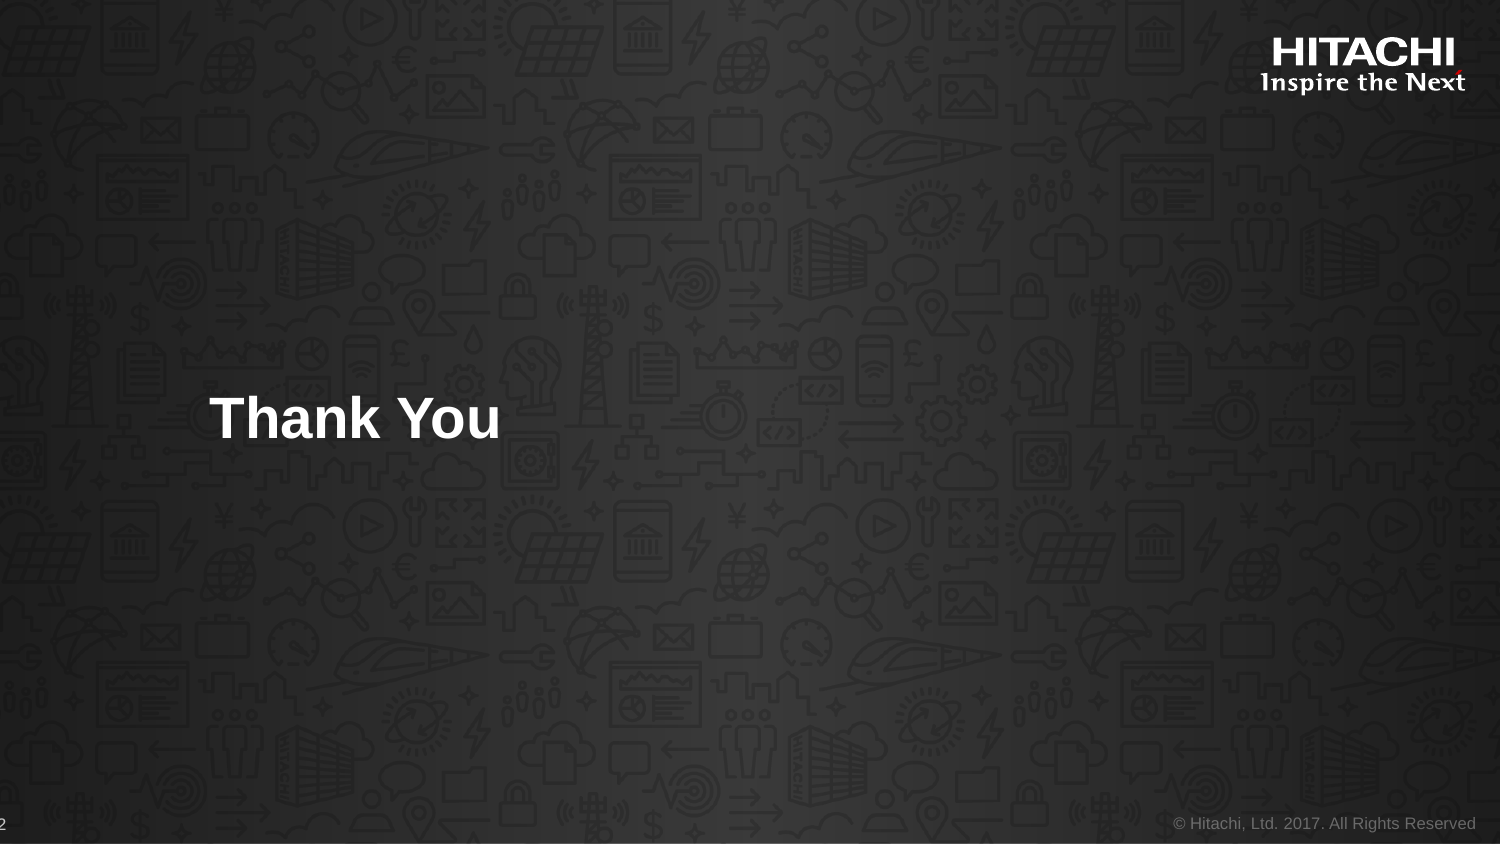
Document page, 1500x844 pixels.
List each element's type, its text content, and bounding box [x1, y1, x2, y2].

title Thank You [194, 380, 1451, 520]
